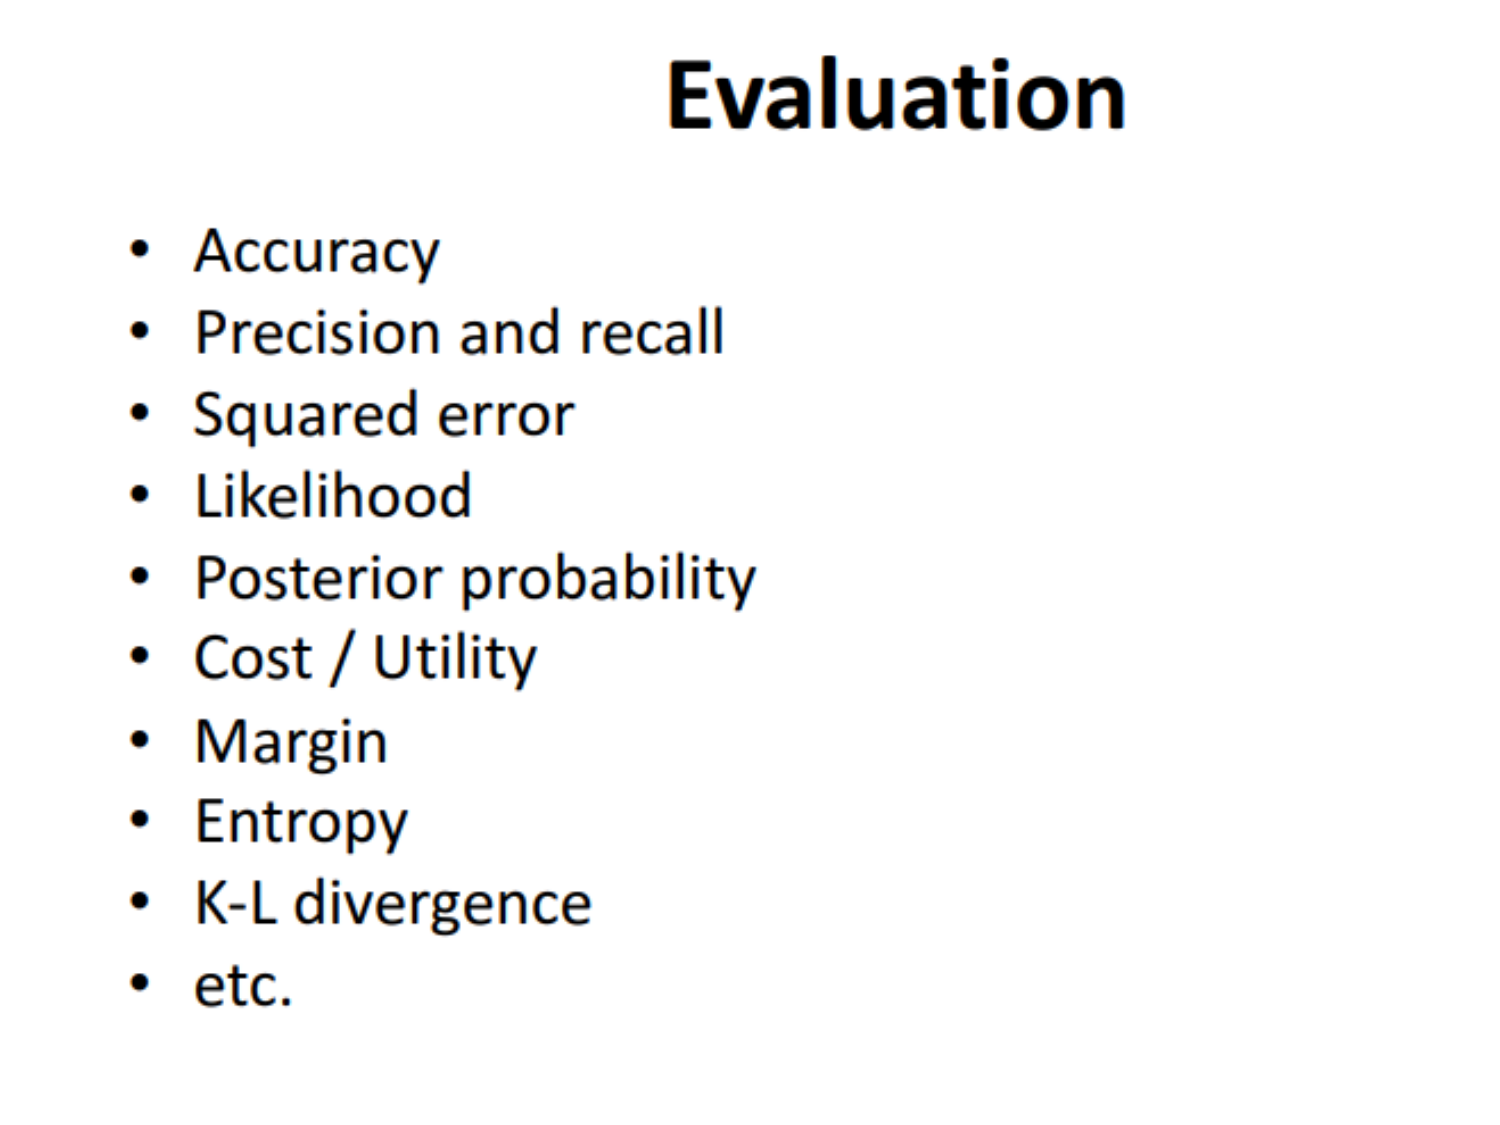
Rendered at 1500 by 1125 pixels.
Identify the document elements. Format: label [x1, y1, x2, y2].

picture [76, 54, 1411, 1047]
